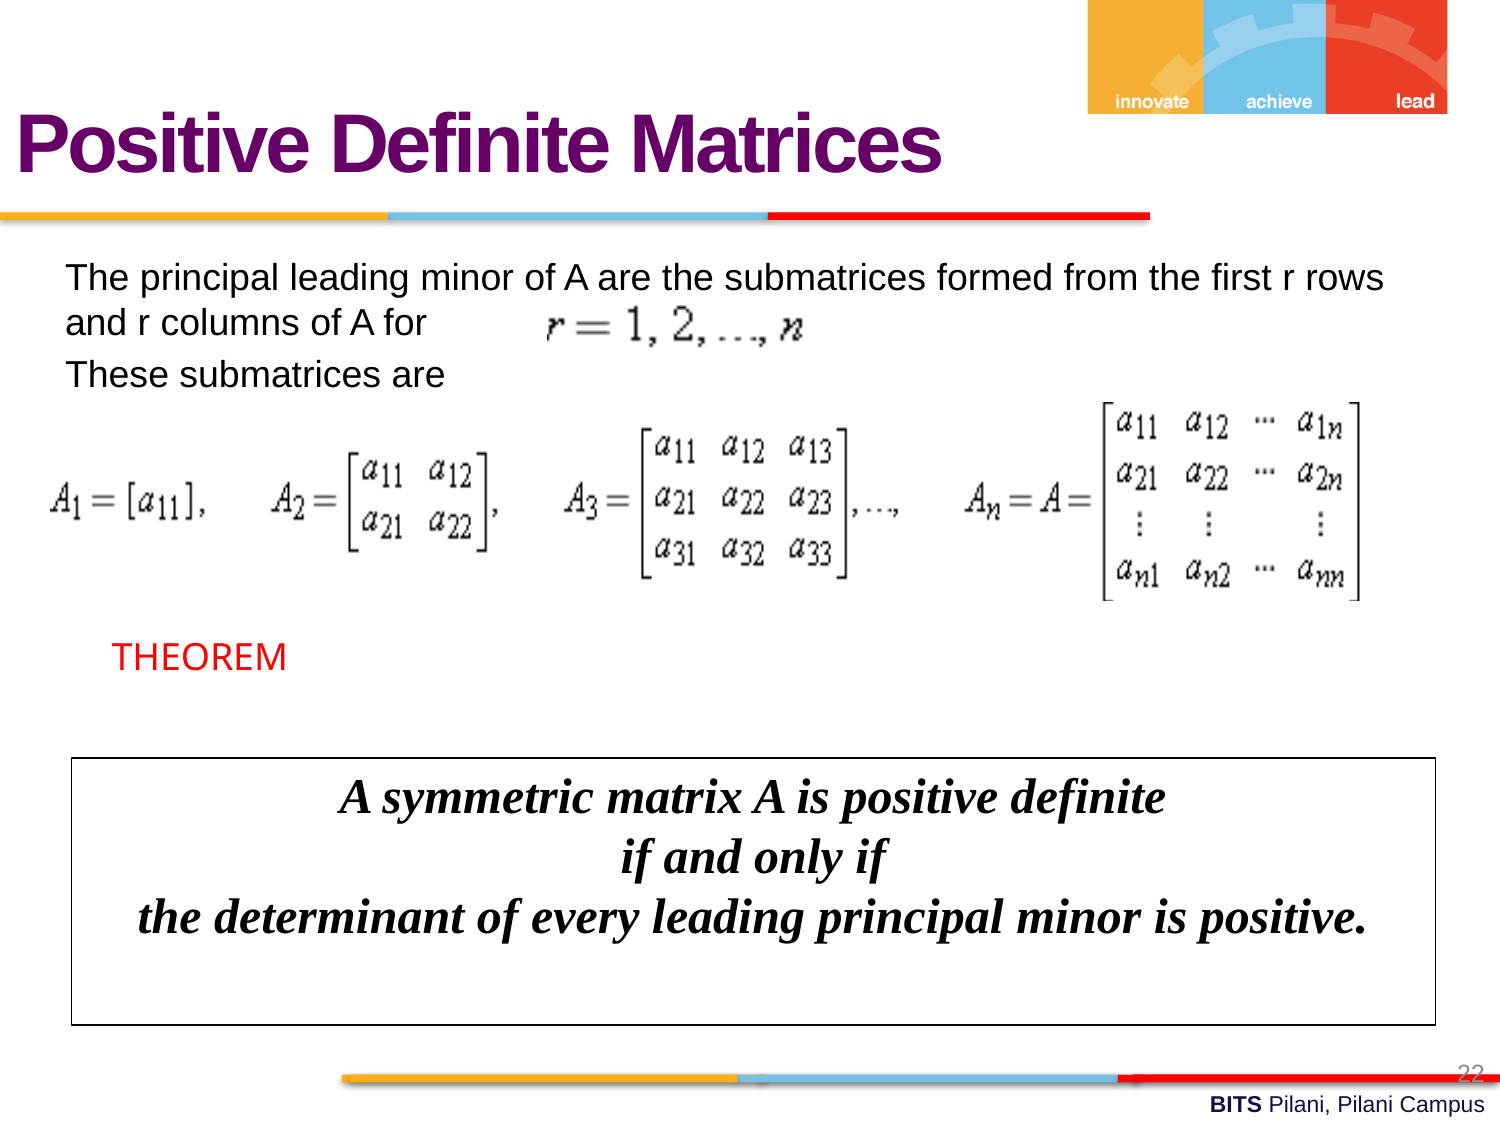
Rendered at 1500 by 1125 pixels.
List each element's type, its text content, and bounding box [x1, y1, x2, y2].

text_box THEOREM [96, 625, 303, 686]
picture [49, 402, 1362, 601]
text_box A symmetric matrix A is positive definite if and only if the determinant of every leading principal minor is positive. [71, 758, 1436, 1025]
list The principal leading minor of A are the submatrices formed from the first r rows and r columns of A for . These submatrices are [49, 244, 1401, 988]
picture [546, 304, 804, 352]
title Positive Definite Matrices [0, 45, 1350, 233]
picture [1087, 0, 1448, 114]
slide_number 22 [1149, 1042, 1500, 1103]
